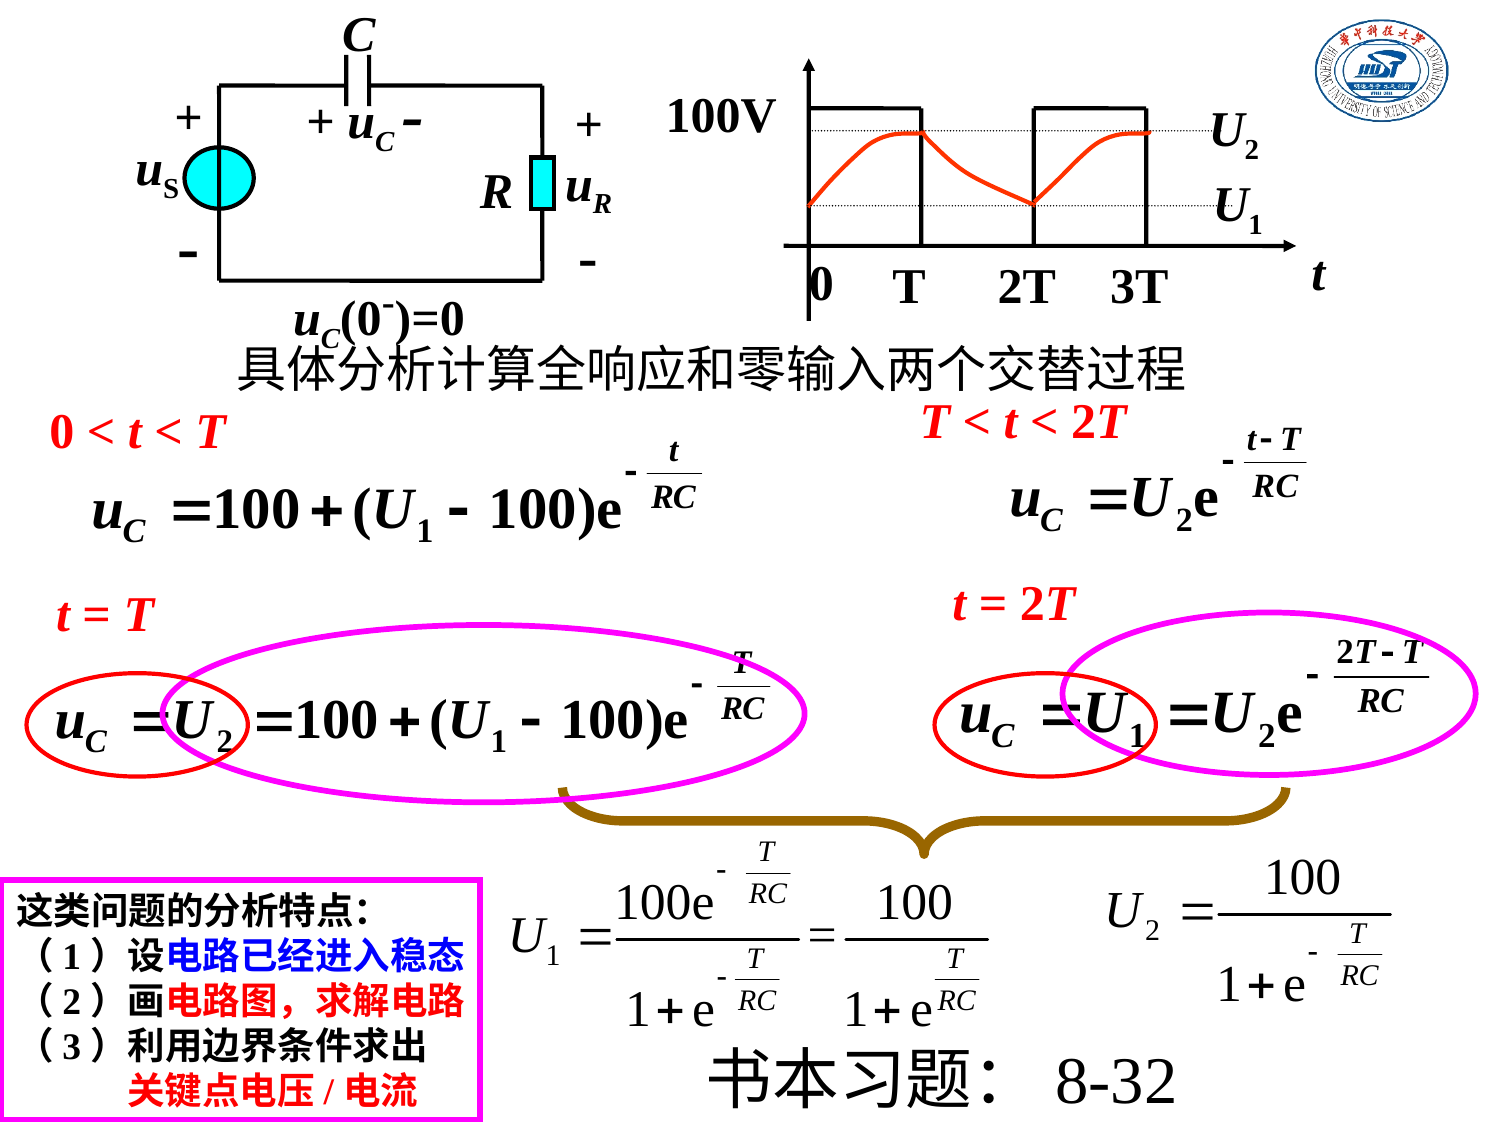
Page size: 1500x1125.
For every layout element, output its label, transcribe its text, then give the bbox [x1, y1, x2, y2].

text_box [227, 767, 740, 803]
text_box [1440, 648, 1476, 740]
text_box [1171, 612, 1367, 622]
text_box [782, 680, 805, 747]
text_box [46, 635, 782, 767]
text_box [335, 624, 632, 635]
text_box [1000, 410, 1321, 546]
text_box [934, 699, 949, 751]
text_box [807, 130, 1222, 207]
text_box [504, 827, 1001, 1039]
text_box [1161, 763, 1378, 775]
text_box 书本习题：8-32 [690, 1029, 1193, 1125]
text_box 100V [650, 74, 783, 150]
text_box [783, 30, 1341, 321]
text_box t = T [41, 574, 169, 649]
text_box [970, 763, 1120, 777]
text_box [73, 767, 202, 777]
text_box 这类问题的分析特点： （1）设电路已经进入稳态 （2）画电路图，求解电路 （3）利用边界条件求出 关键点电压/电流 [1, 879, 481, 1120]
text_box 具体分析计算全响应和零输入两个交替过程 [221, 330, 1202, 406]
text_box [82, 420, 715, 558]
text_box [26, 695, 46, 755]
text_box 0 < t < T [34, 391, 241, 467]
text_box [566, 787, 1286, 827]
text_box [119, 0, 629, 350]
picture [1305, 13, 1459, 125]
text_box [1100, 845, 1404, 1014]
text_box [949, 622, 1440, 763]
text_box T < t < 2T [900, 406, 1146, 456]
text_box t = 2T [937, 562, 1091, 638]
